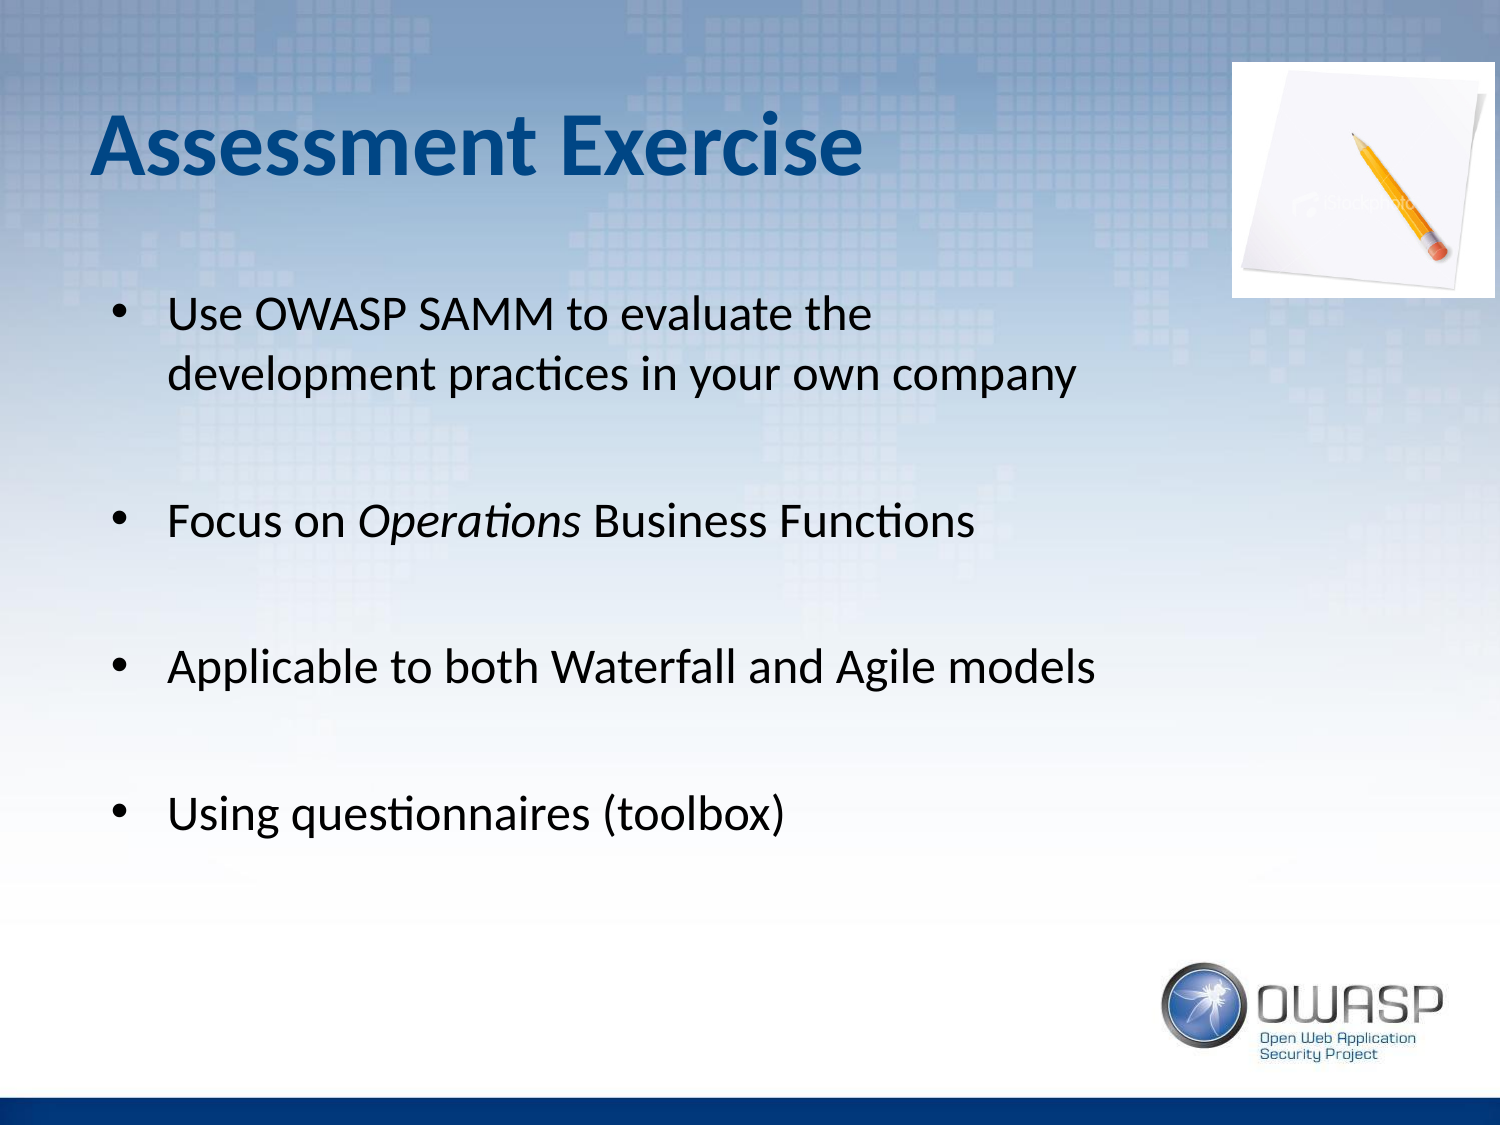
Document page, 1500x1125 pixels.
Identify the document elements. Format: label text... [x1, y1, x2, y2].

title Assessment Exercise [75, 45, 1425, 233]
list Use OWASP SAMM to evaluate the development practices in your own company Focus on Operations Business Functions Applicable to both Waterfall and Agile models Using questionnaires (toolbox) [75, 265, 1425, 943]
picture [0, 0, 1500, 1125]
